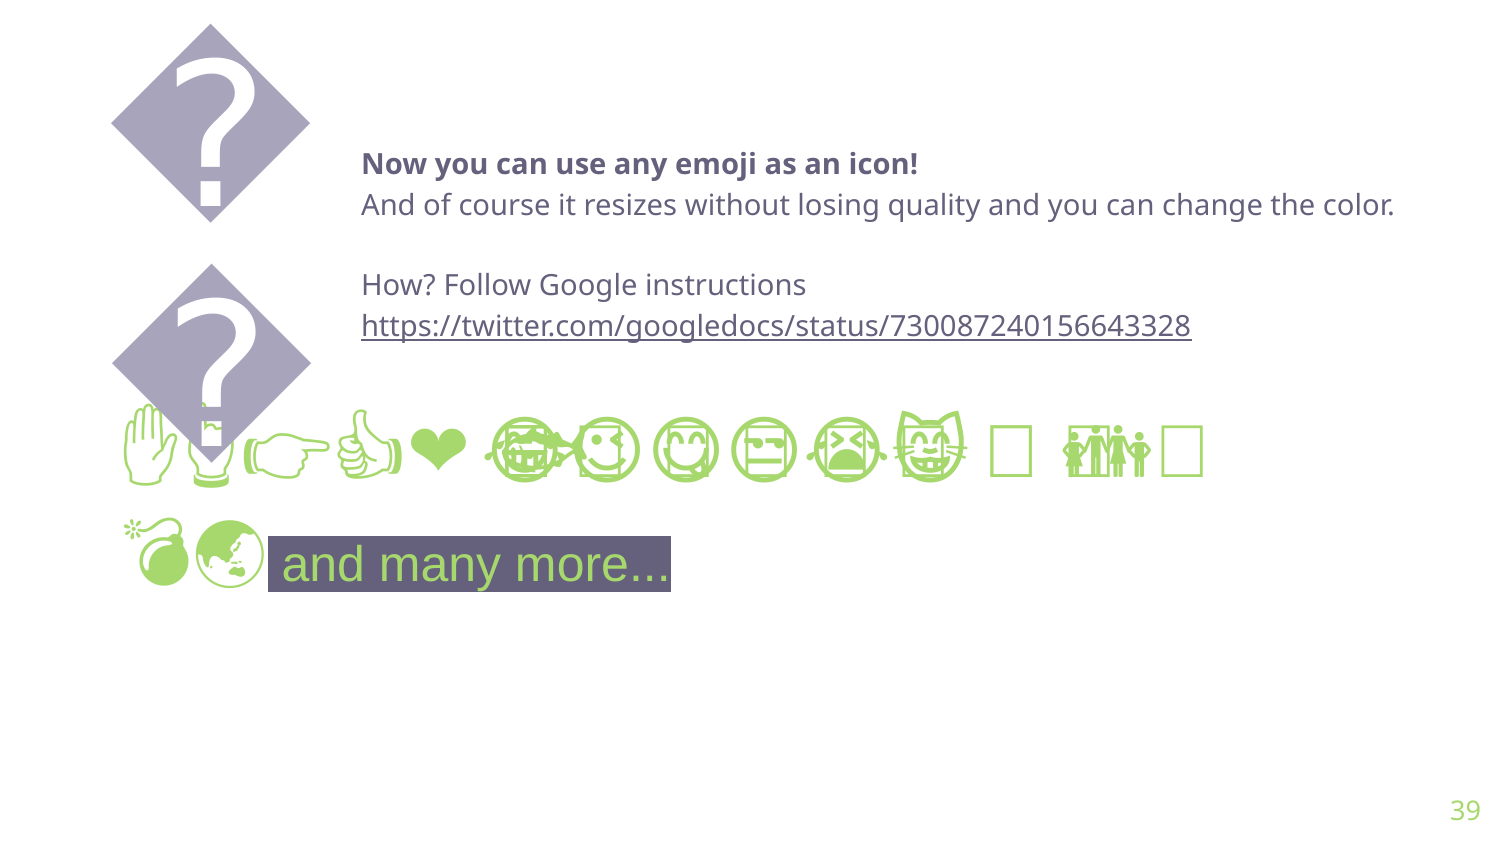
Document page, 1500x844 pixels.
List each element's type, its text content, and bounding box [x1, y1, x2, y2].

list Now you can use any emoji as an icon! And of course it resizes without losing quality and you can change the color. How? Follow Google instructions https://twitter.com/googledocs/status/730087240156643328 [361, 140, 1426, 330]
text_box 😉 [93, 140, 331, 353]
slide_number 39 [1391, 779, 1482, 844]
text_box ✋👆👉👍👤👦👧👨👩👪💃🏃💑❤😂😉😋😒😭👶😸🐟🍒🍔💣📌📖🔨🎃🎈🎨🏈🏰🌏🔌🔑 and many more... [120, 389, 1322, 812]
